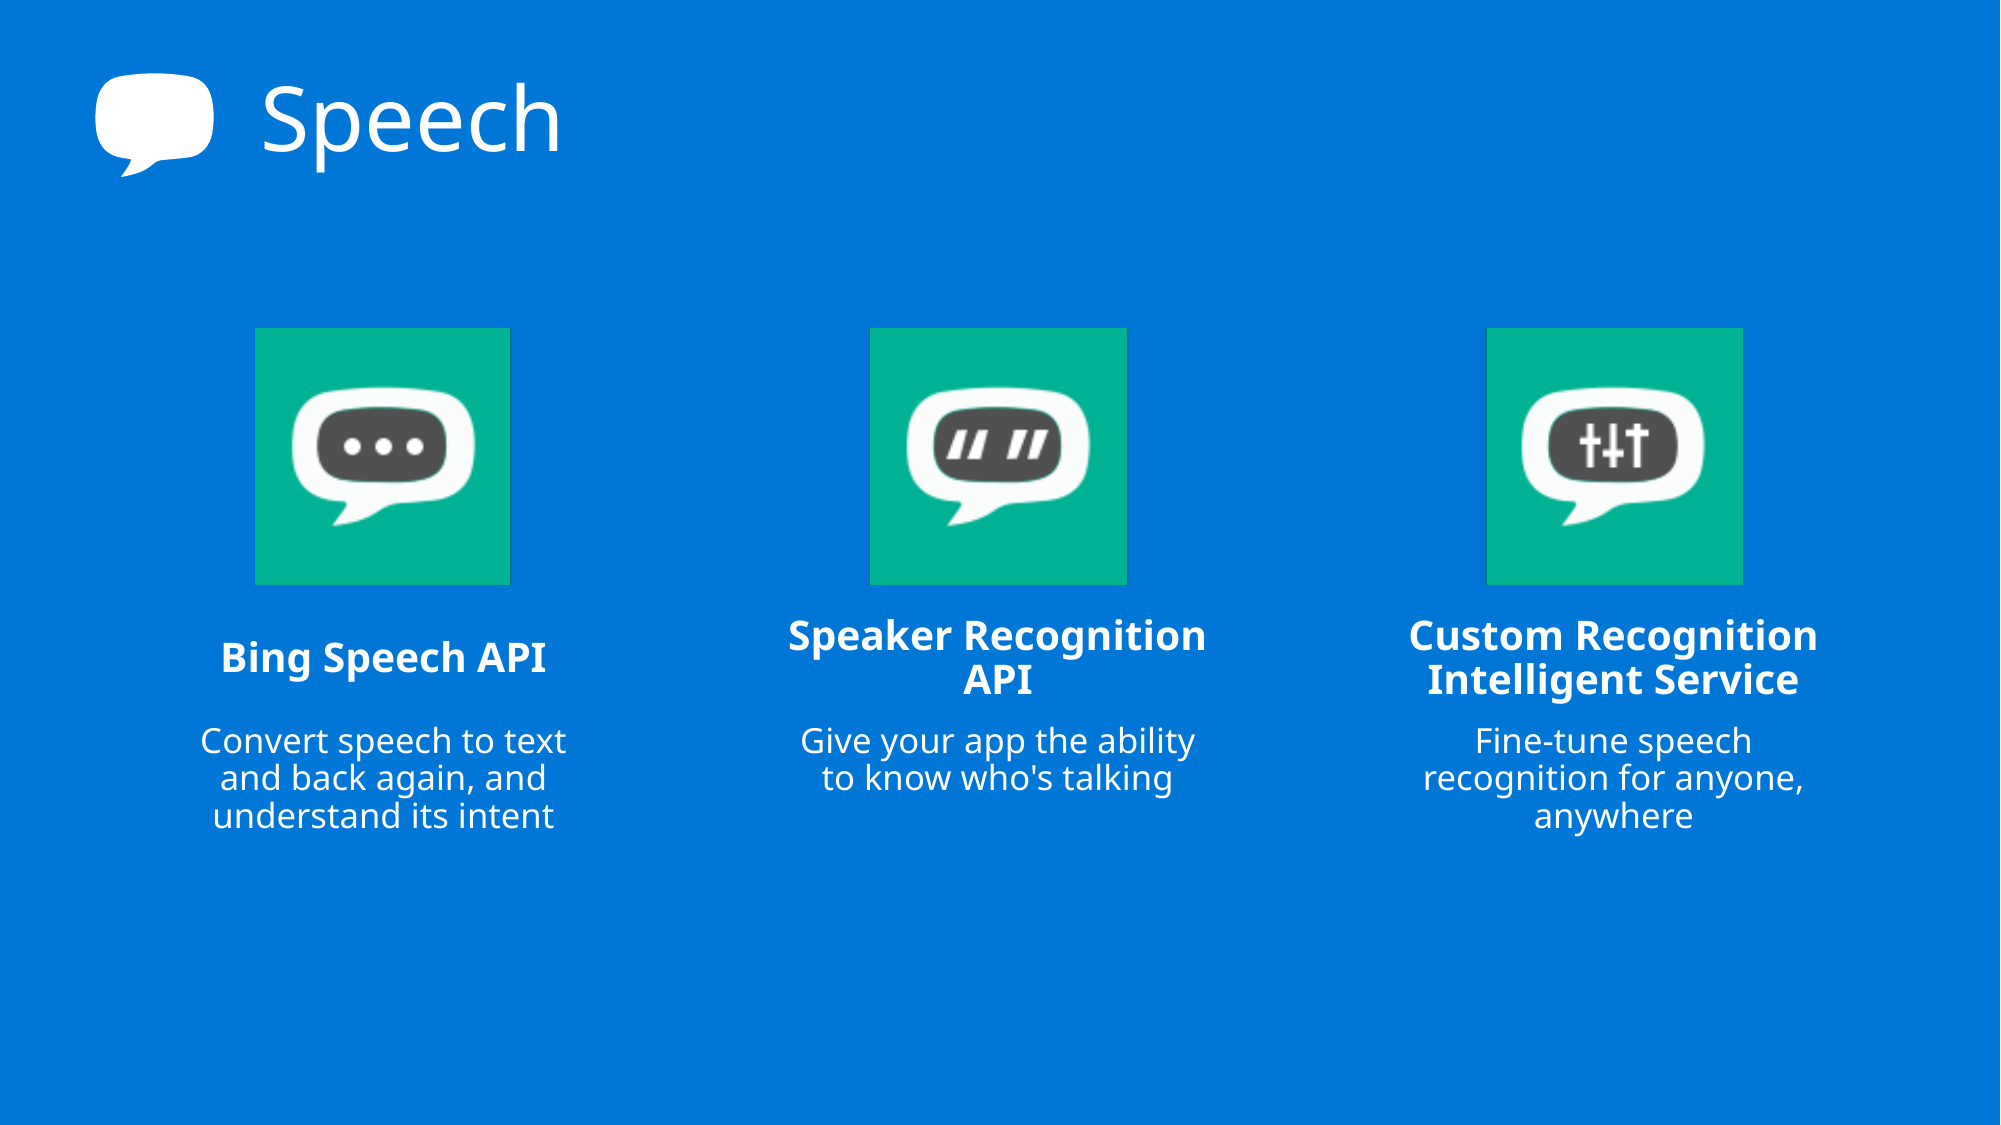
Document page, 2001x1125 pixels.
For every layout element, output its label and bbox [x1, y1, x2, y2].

picture [255, 328, 1126, 585]
text_box [94, 53, 619, 178]
text_box [1378, 590, 1850, 845]
text_box [739, 612, 1257, 807]
text_box [148, 612, 619, 845]
picture [1129, 328, 1743, 585]
